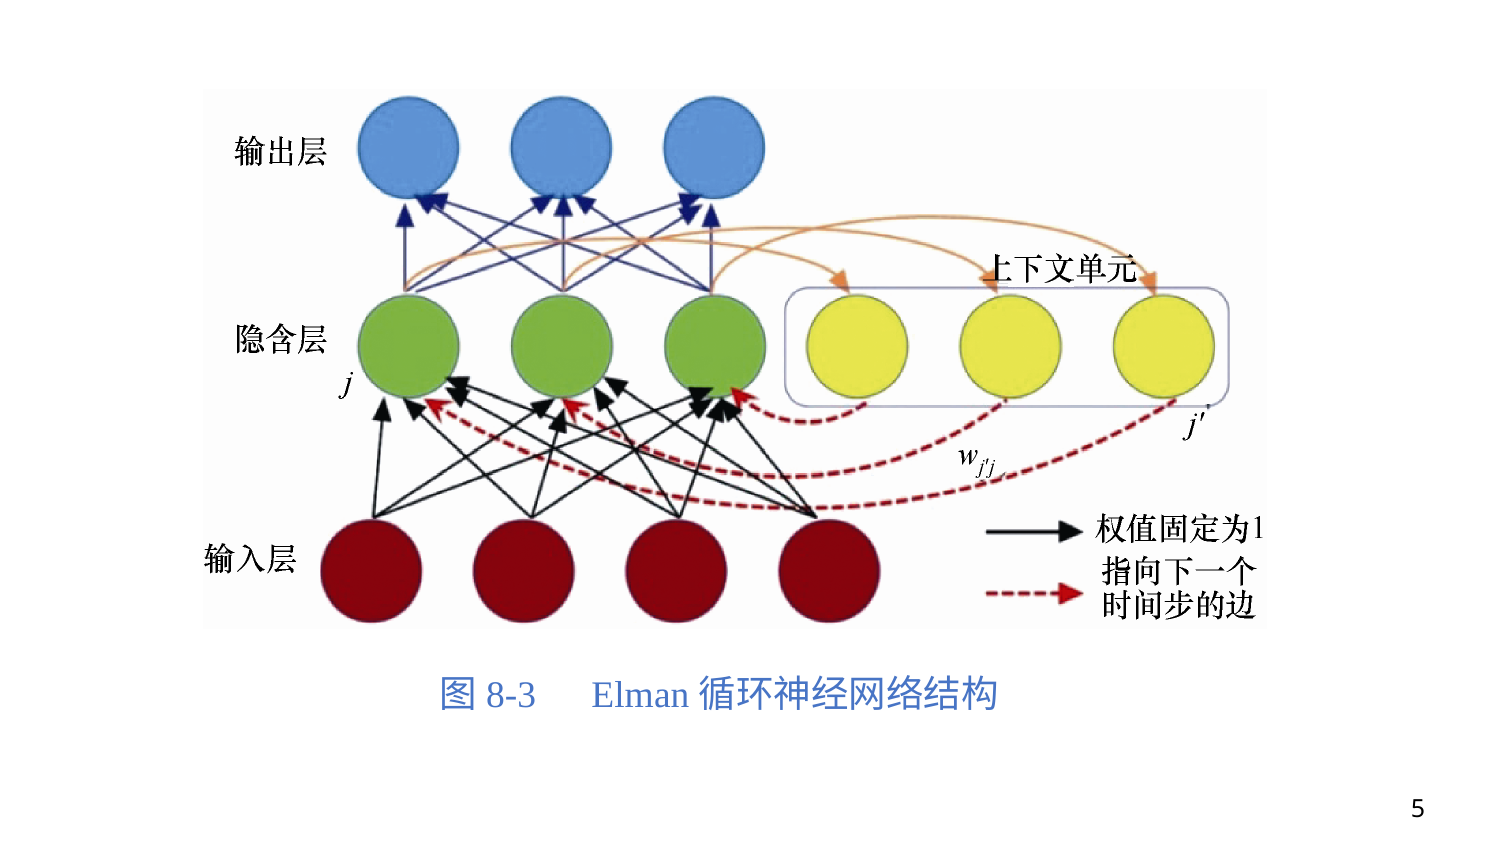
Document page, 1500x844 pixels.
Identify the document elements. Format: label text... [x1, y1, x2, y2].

slide_number 5 [1299, 789, 1425, 835]
picture [203, 89, 1267, 629]
text_box 图8-3 Elman循环神经网络结构 [424, 672, 1014, 722]
